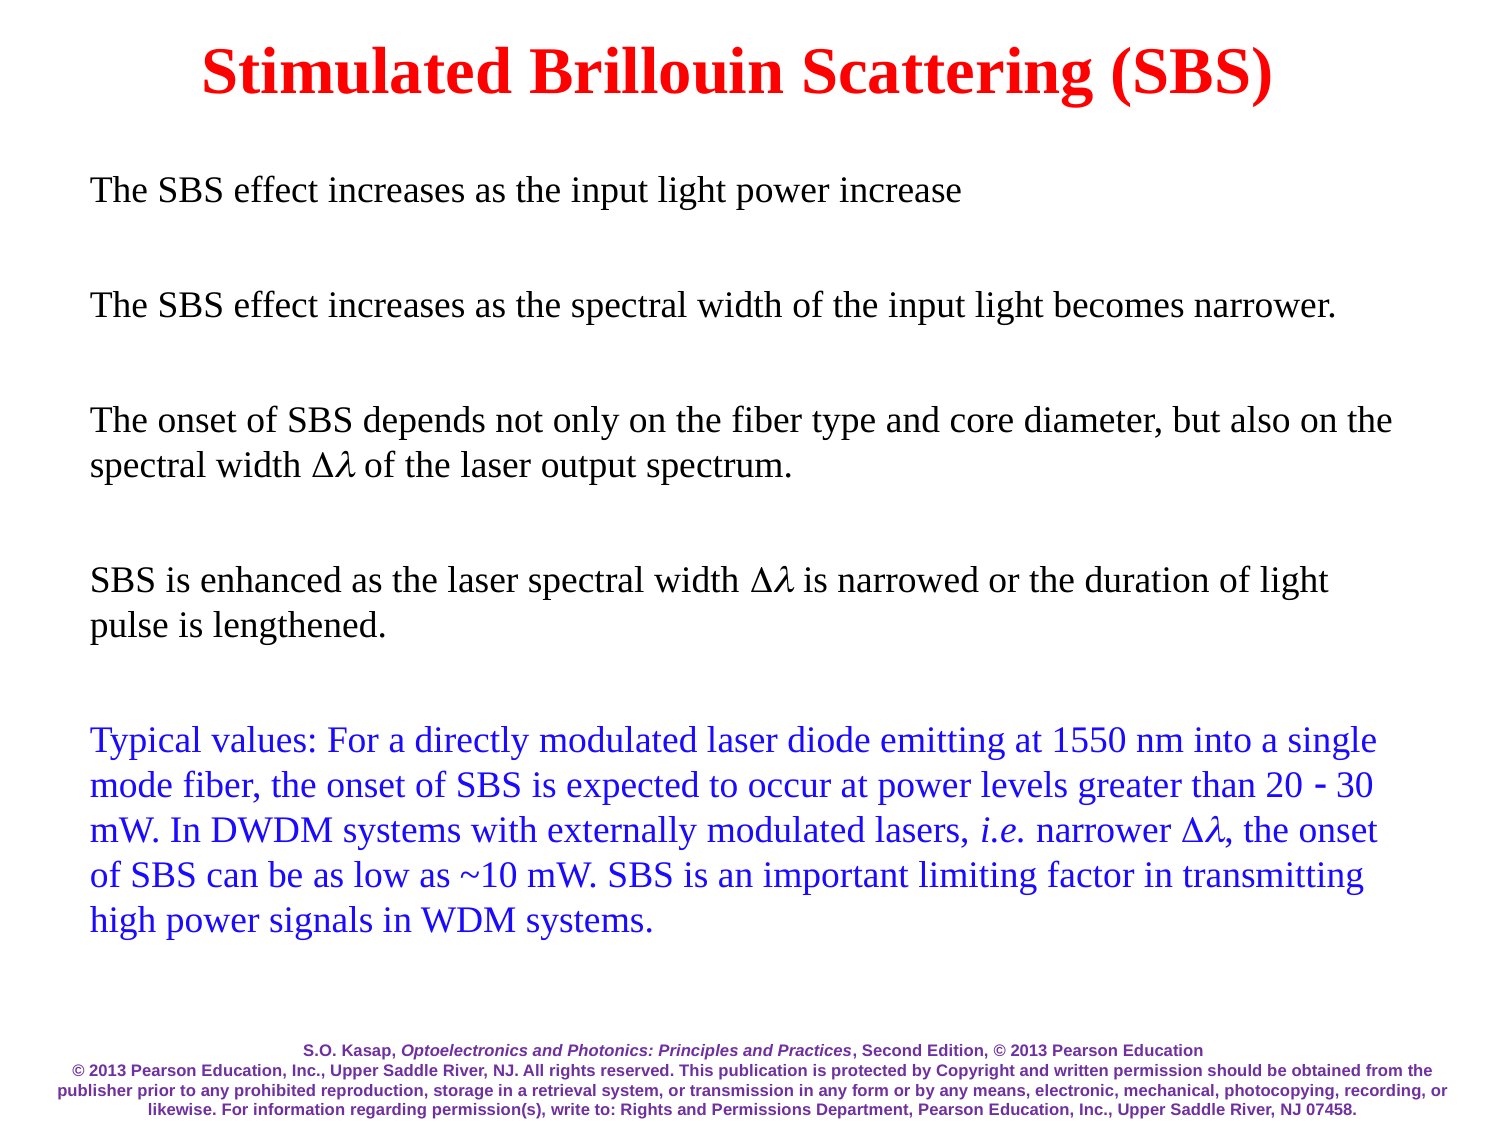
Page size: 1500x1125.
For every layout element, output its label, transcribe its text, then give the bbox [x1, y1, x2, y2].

title Stimulated Brillouin Scattering (SBS) [75, 19, 1402, 124]
text_box The SBS effect increases as the input light power increase The SBS effect increases as the spectral width of the input light becomes narrower. The onset of SBS depends not only on the fiber type and core diameter, but also on the spectral width Dl of the laser output spectrum. SBS is enhanced as the laser spectral width Dl is narrowed or the duration of light pulse is lengthened. Typical values: For a directly modulated laser diode emitting at 1550 nm into a single mode fiber, the onset of SBS is expected to occur at power levels greater than 20 - 30 mW. In DWDM systems with externally modulated lasers, i.e. narrower Dl, the onset of SBS can be as low as ~10 mW. SBS is an important limiting factor in transmitting high power signals in WDM systems. [75, 157, 1432, 948]
